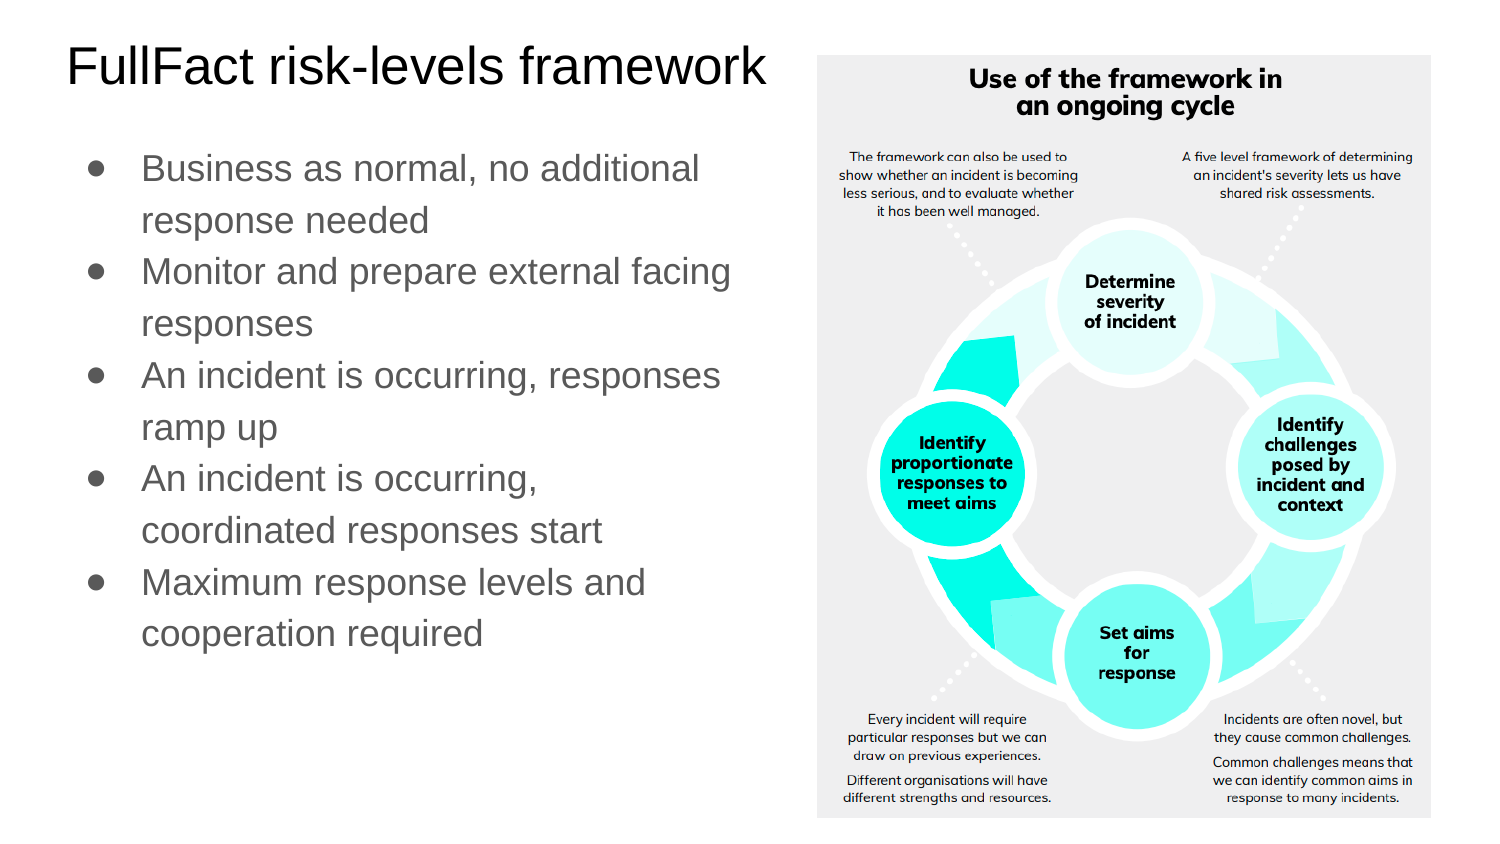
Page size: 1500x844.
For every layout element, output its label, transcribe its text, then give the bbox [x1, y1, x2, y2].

title FullFact risk-levels framework [51, 16, 1449, 111]
picture [815, 55, 1431, 818]
list Business as normal, no additional response needed Monitor and prepare external facing responses An incident is occurring, responses ramp up An incident is occurring, coordinated responses start Maximum response levels and cooperation required [51, 122, 750, 750]
